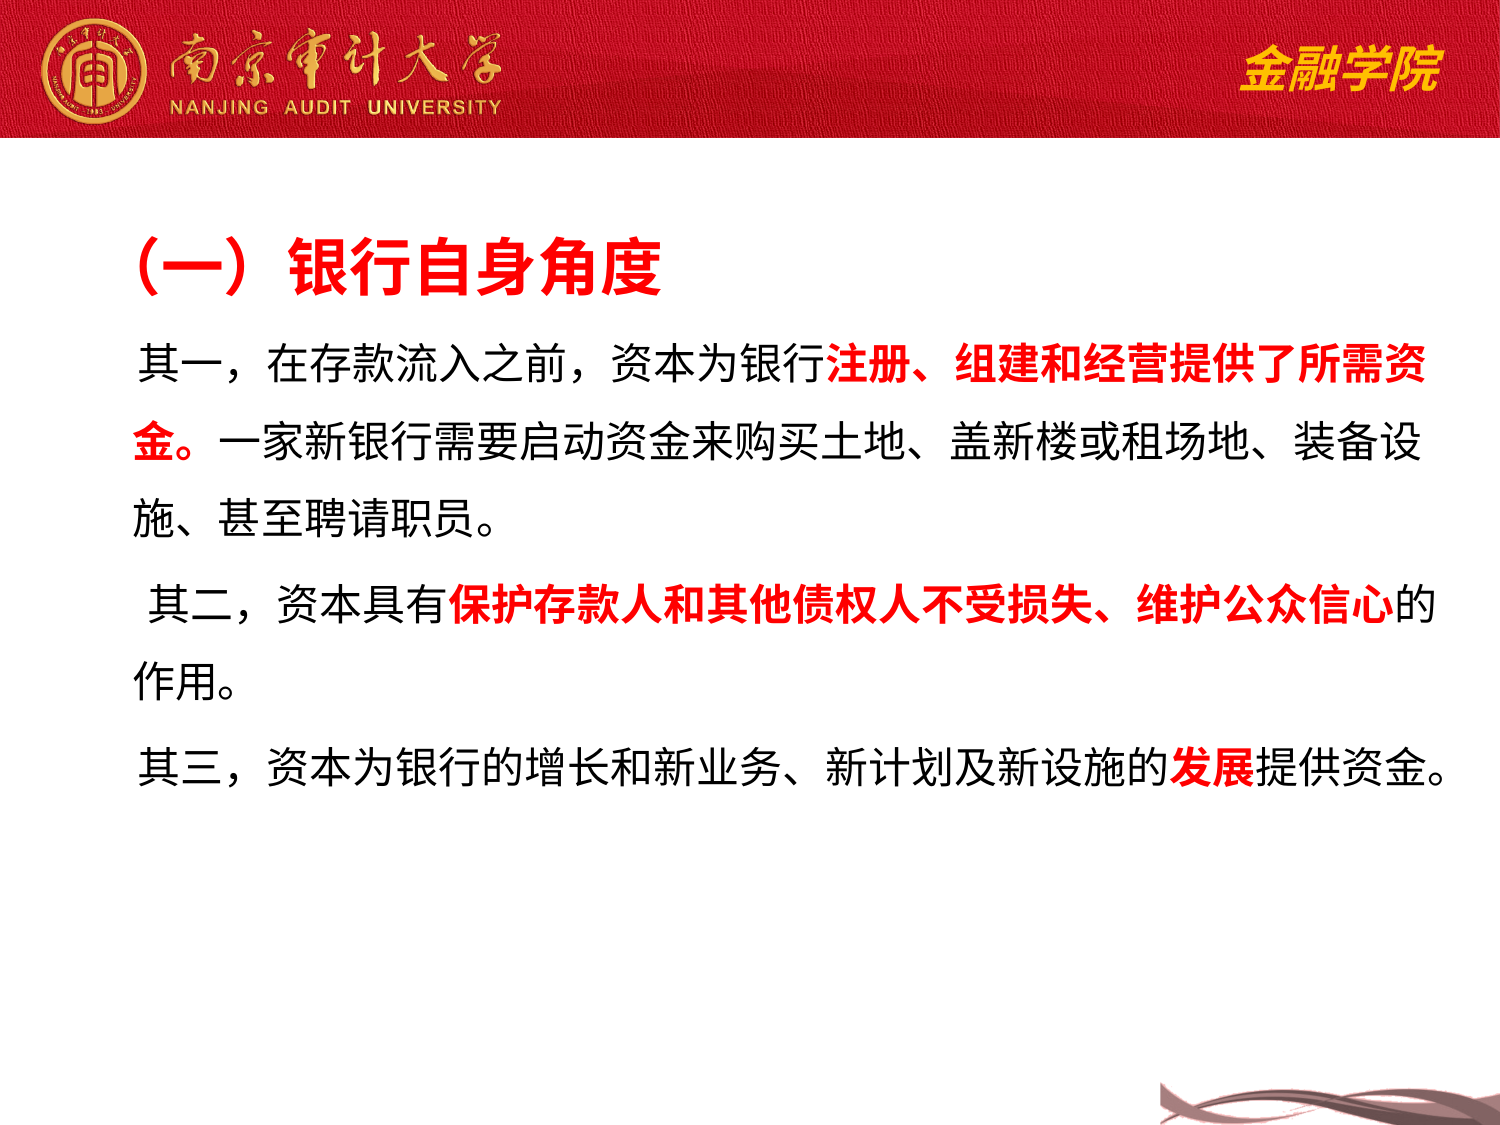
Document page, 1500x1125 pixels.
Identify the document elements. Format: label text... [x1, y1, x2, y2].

list （一）银行自身角度 其一，在存款流入之前，资本为银行注册、组建和经营提供了所需资金。一家新银行需要启动资金来购买土地、盖新楼或租场地、装备设施、甚至聘请职员。 其二，资本具有保护存款人和其他债权人不受损失、维护公众信心的作用。 其三，资本为银行的增长和新业务、新计划及新设施的发展提供资金。 [64, 212, 1457, 1063]
picture [0, 0, 1500, 153]
